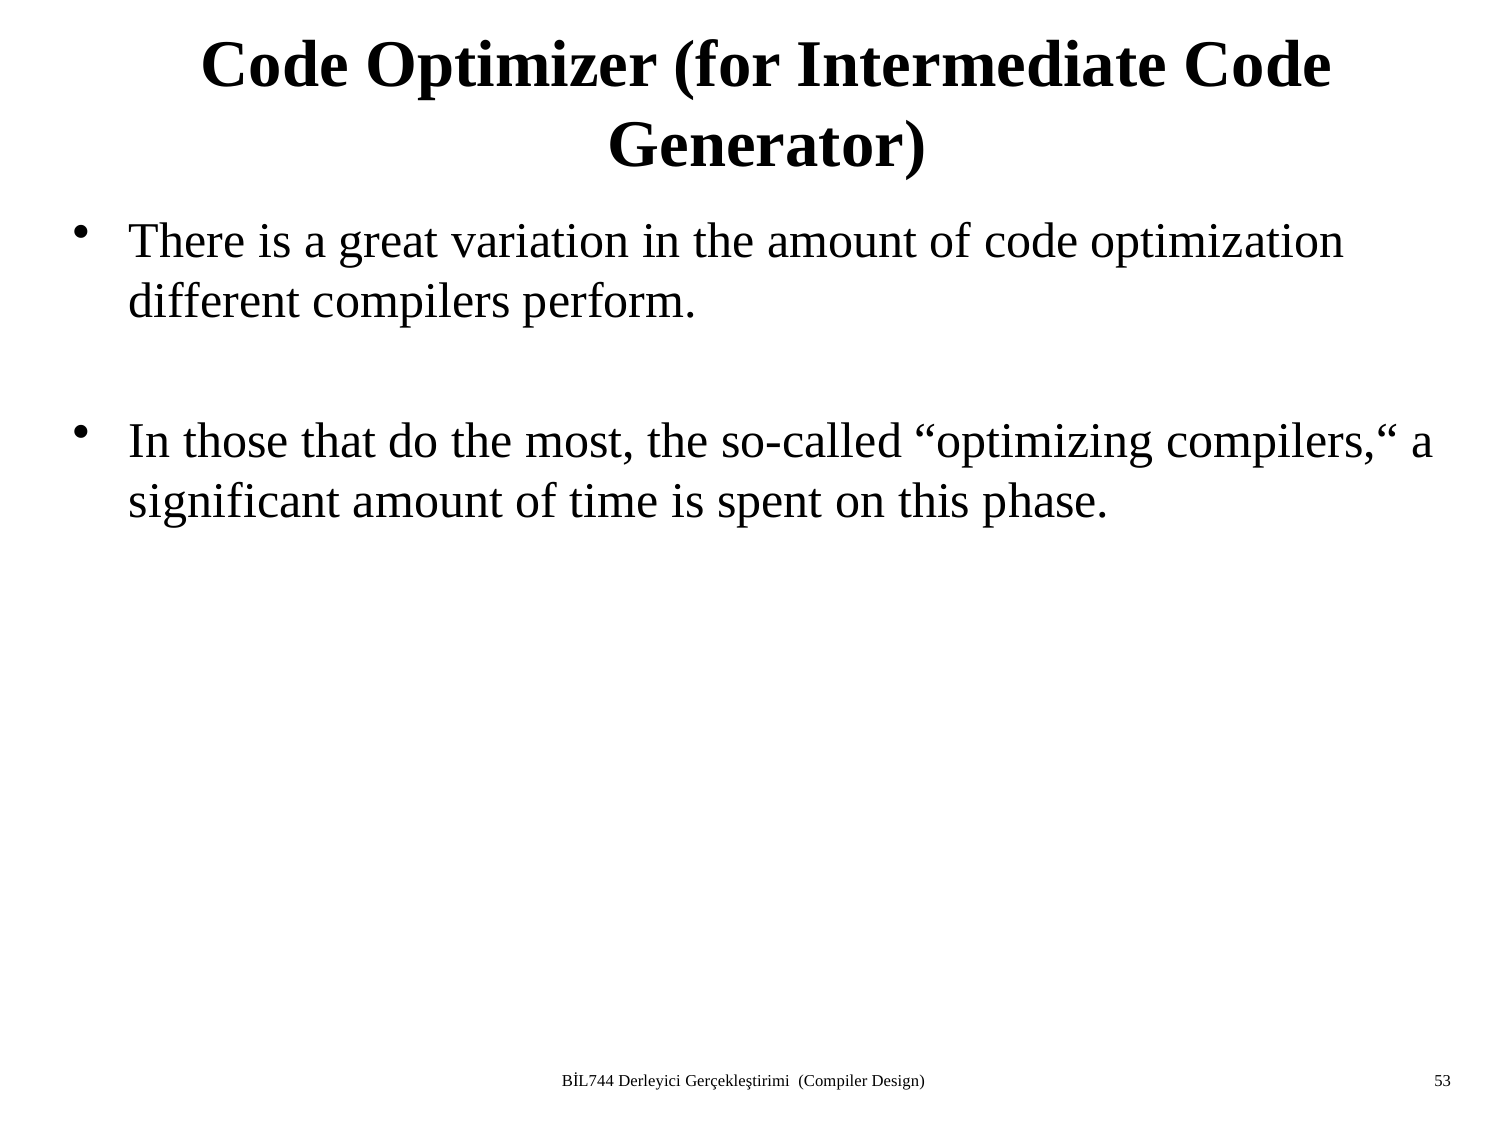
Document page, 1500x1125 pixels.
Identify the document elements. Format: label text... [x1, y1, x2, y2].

slide_number 53 [1153, 1062, 1467, 1100]
list There is a great variation in the amount of code optimization different compilers perform. In those that do the most, the so-called “optimizing compilers,“ a significant amount of time is spent on this phase. [57, 200, 1477, 1038]
footer BİL744 Derleyici Gerçekleştirimi (Compiler Design) [462, 1062, 1025, 1100]
title Code Optimizer (for Intermediate Code Generator) [57, 24, 1477, 175]
